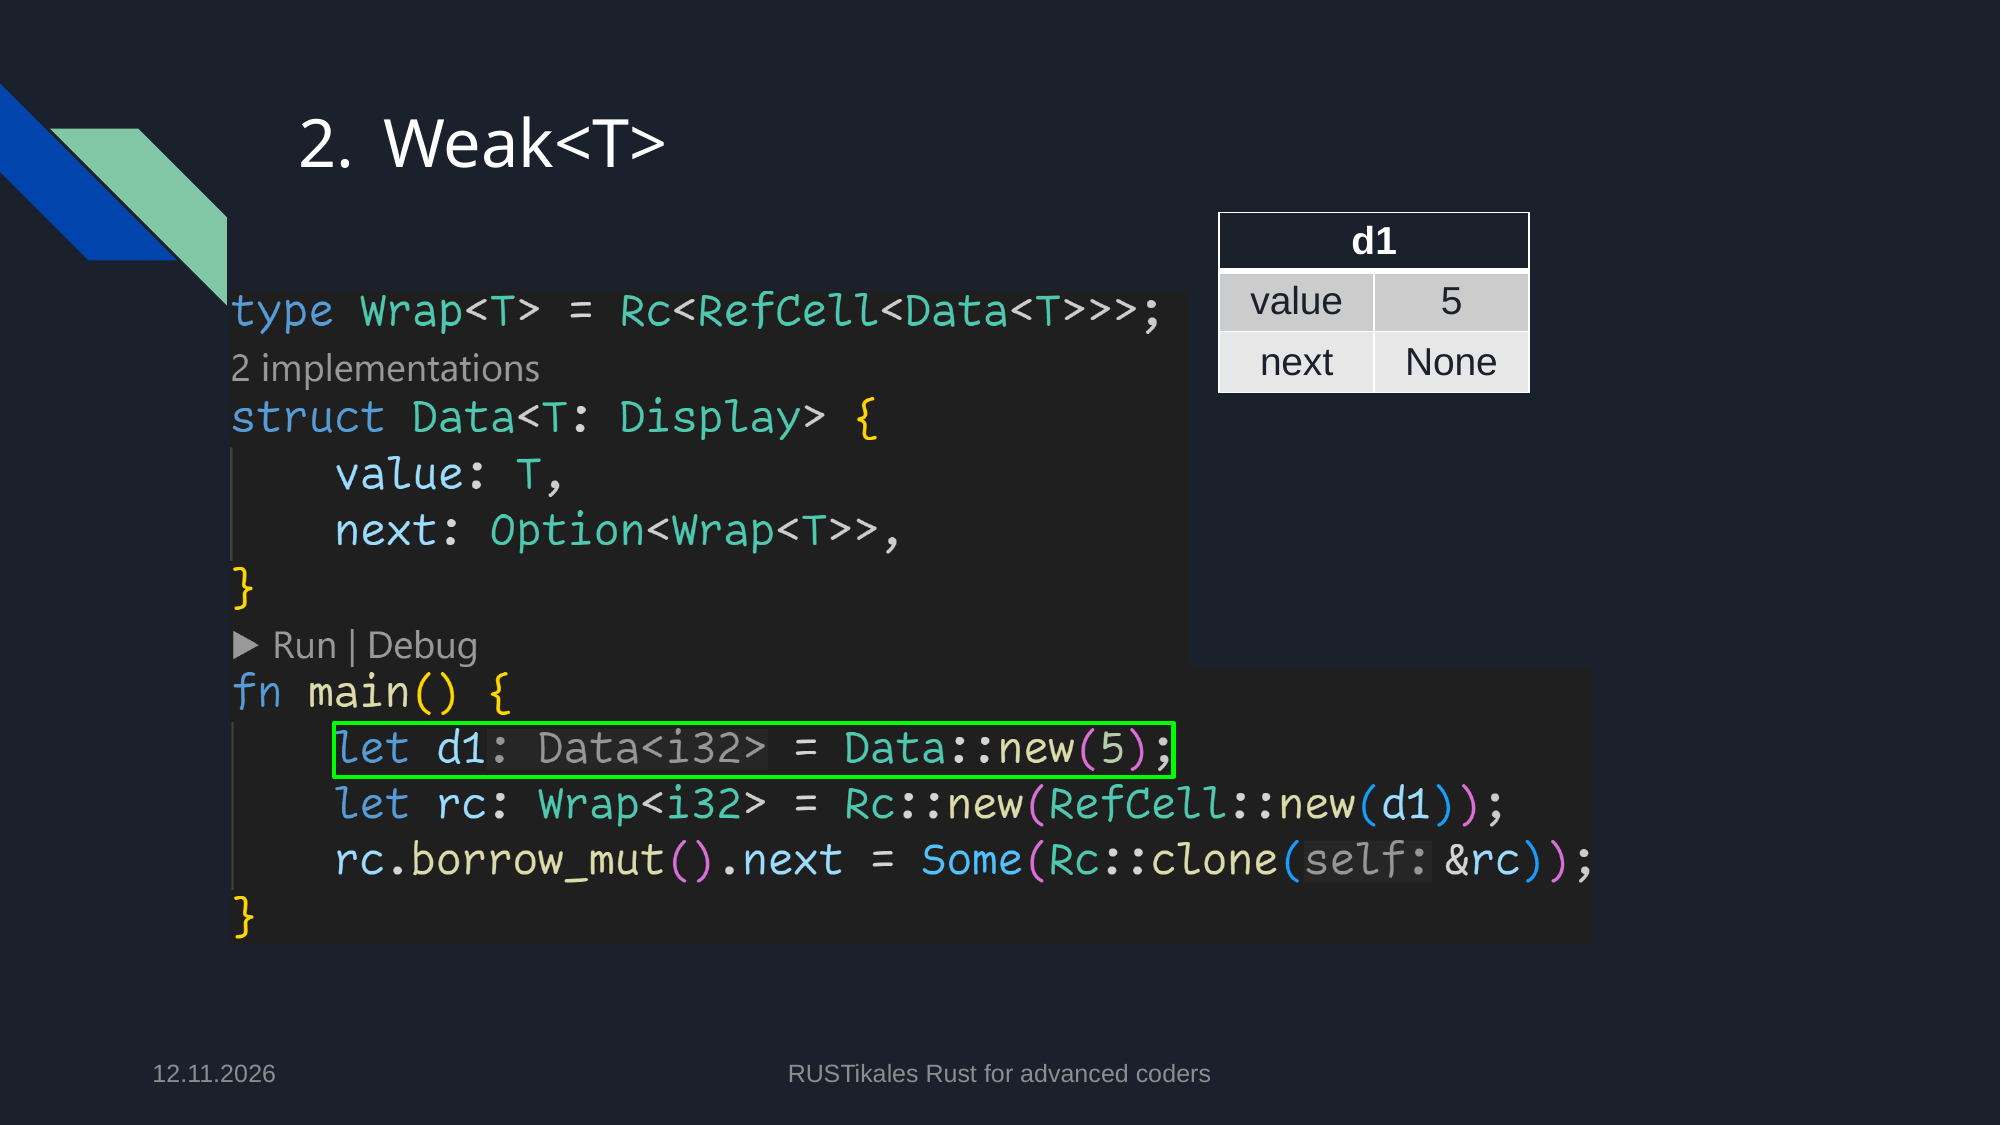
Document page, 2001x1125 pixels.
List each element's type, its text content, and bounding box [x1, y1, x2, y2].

table_cell next [1220, 332, 1373, 392]
footer RUSTikales Rust for advanced coders [662, 1042, 1338, 1103]
table_cell None [1375, 332, 1528, 392]
table_header d1 [1220, 213, 1528, 268]
picture [230, 291, 1594, 944]
table_cell value [1220, 274, 1373, 331]
title Weak<T> [283, 86, 1824, 287]
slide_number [137, 1042, 588, 1103]
table_cell 5 [1375, 274, 1528, 331]
